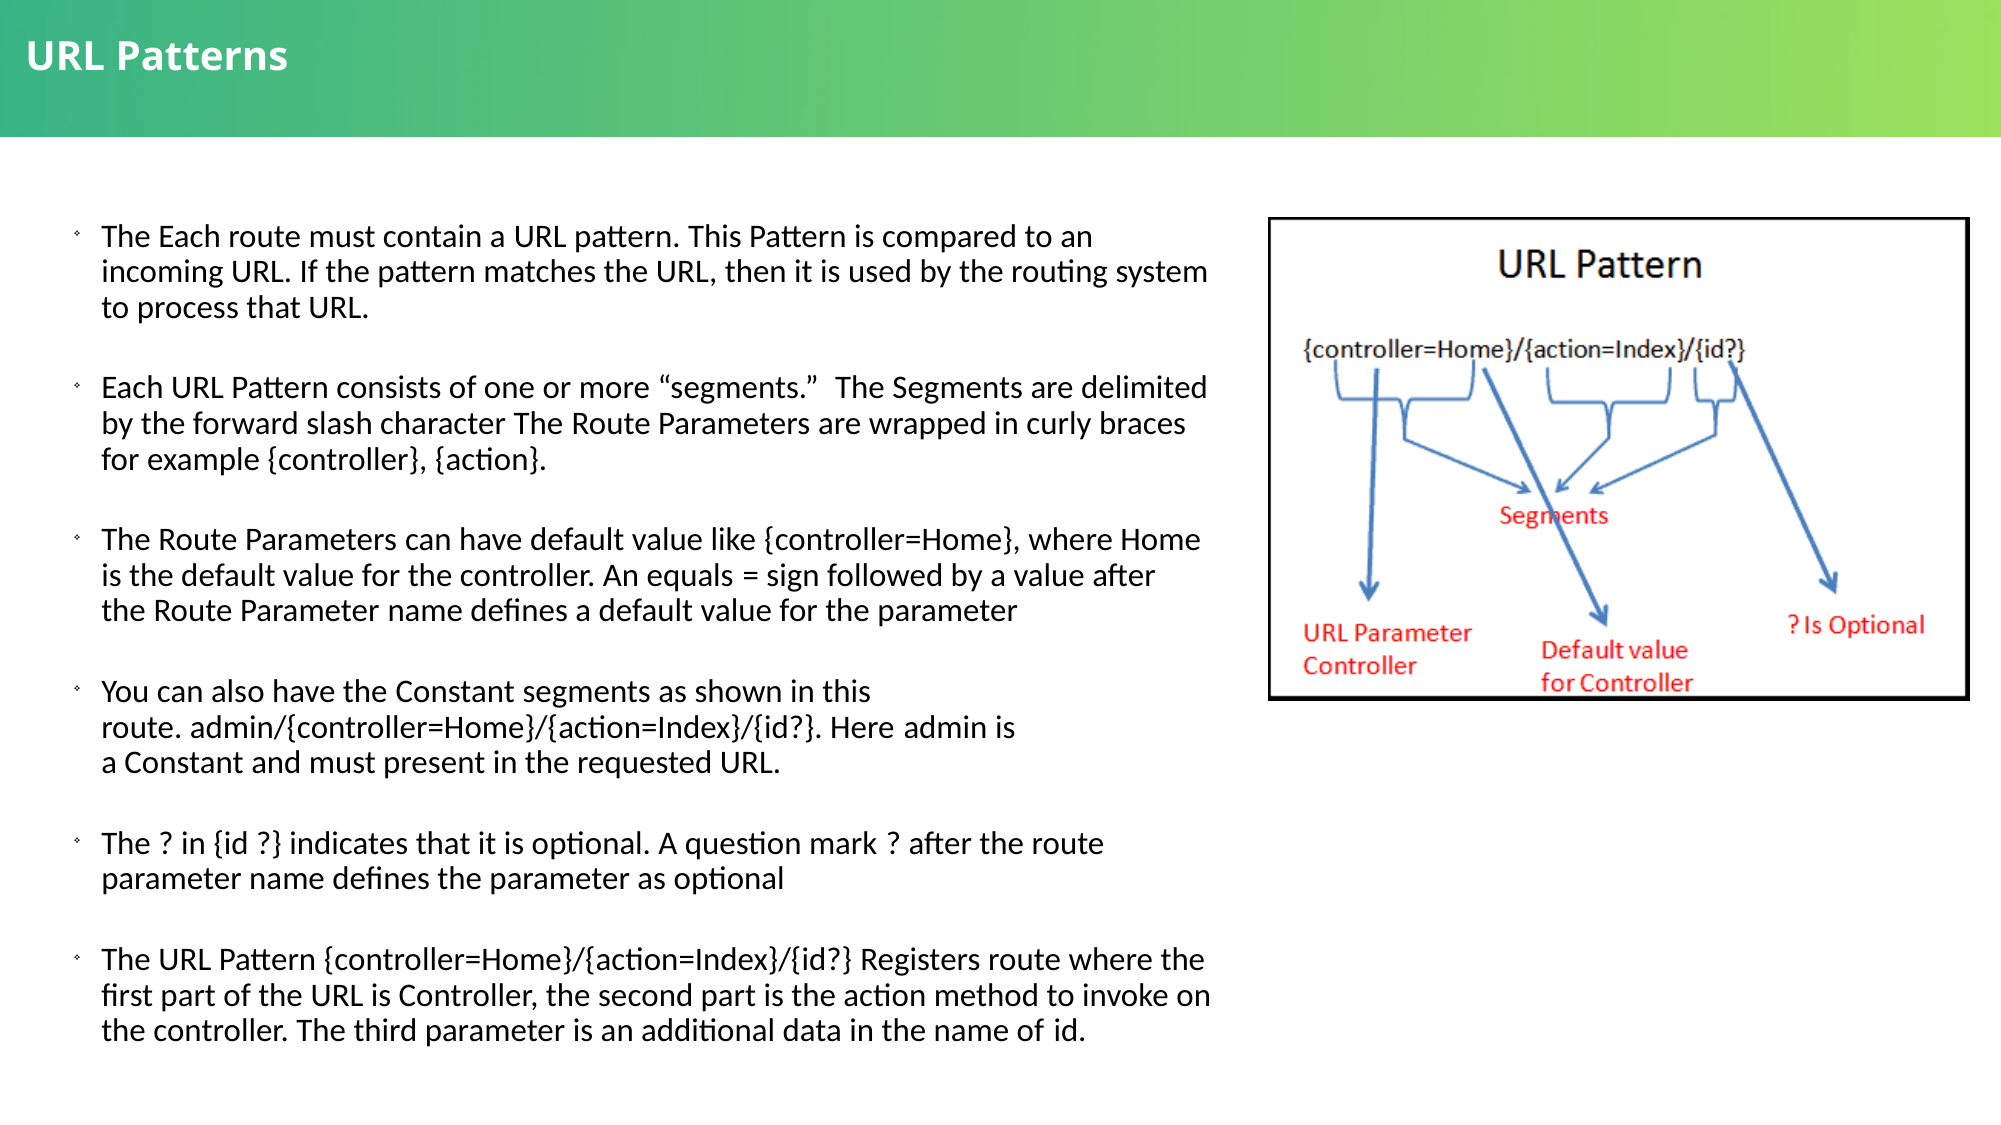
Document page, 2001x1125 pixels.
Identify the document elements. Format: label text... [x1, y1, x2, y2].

title URL Patterns [0, 0, 2000, 137]
picture [1268, 217, 1970, 701]
list The Each route must contain a URL pattern. This Pattern is compared to an incoming URL. If the pattern matches the URL, then it is used by the routing system to process that URL. Each URL Pattern consists of one or more “segments.” The Segments are delimited by the forward slash character The Route Parameters are wrapped in curly braces for example {controller}, {action}. The Route Parameters can have default value like {controller=Home}, where Home is the default value for the controller. An equals = sign followed by a value after the Route Parameter name defines a default value for the parameter You can also have the Constant segments as shown in this route. admin/{controller=Home}/{action=Index}/{id?}. Here admin is a Constant and must present in the requested URL. The ? in {id ?} indicates that it is optional. A question mark ? after the route parameter name defines the parameter as optional The URL Pattern {controller=Home}/{action=Index}/{id?} Registers route where the first part of the URL is Controller, the second part is the action method to invoke on the controller. The third parameter is an additional data in the name of id. [58, 211, 1229, 1125]
